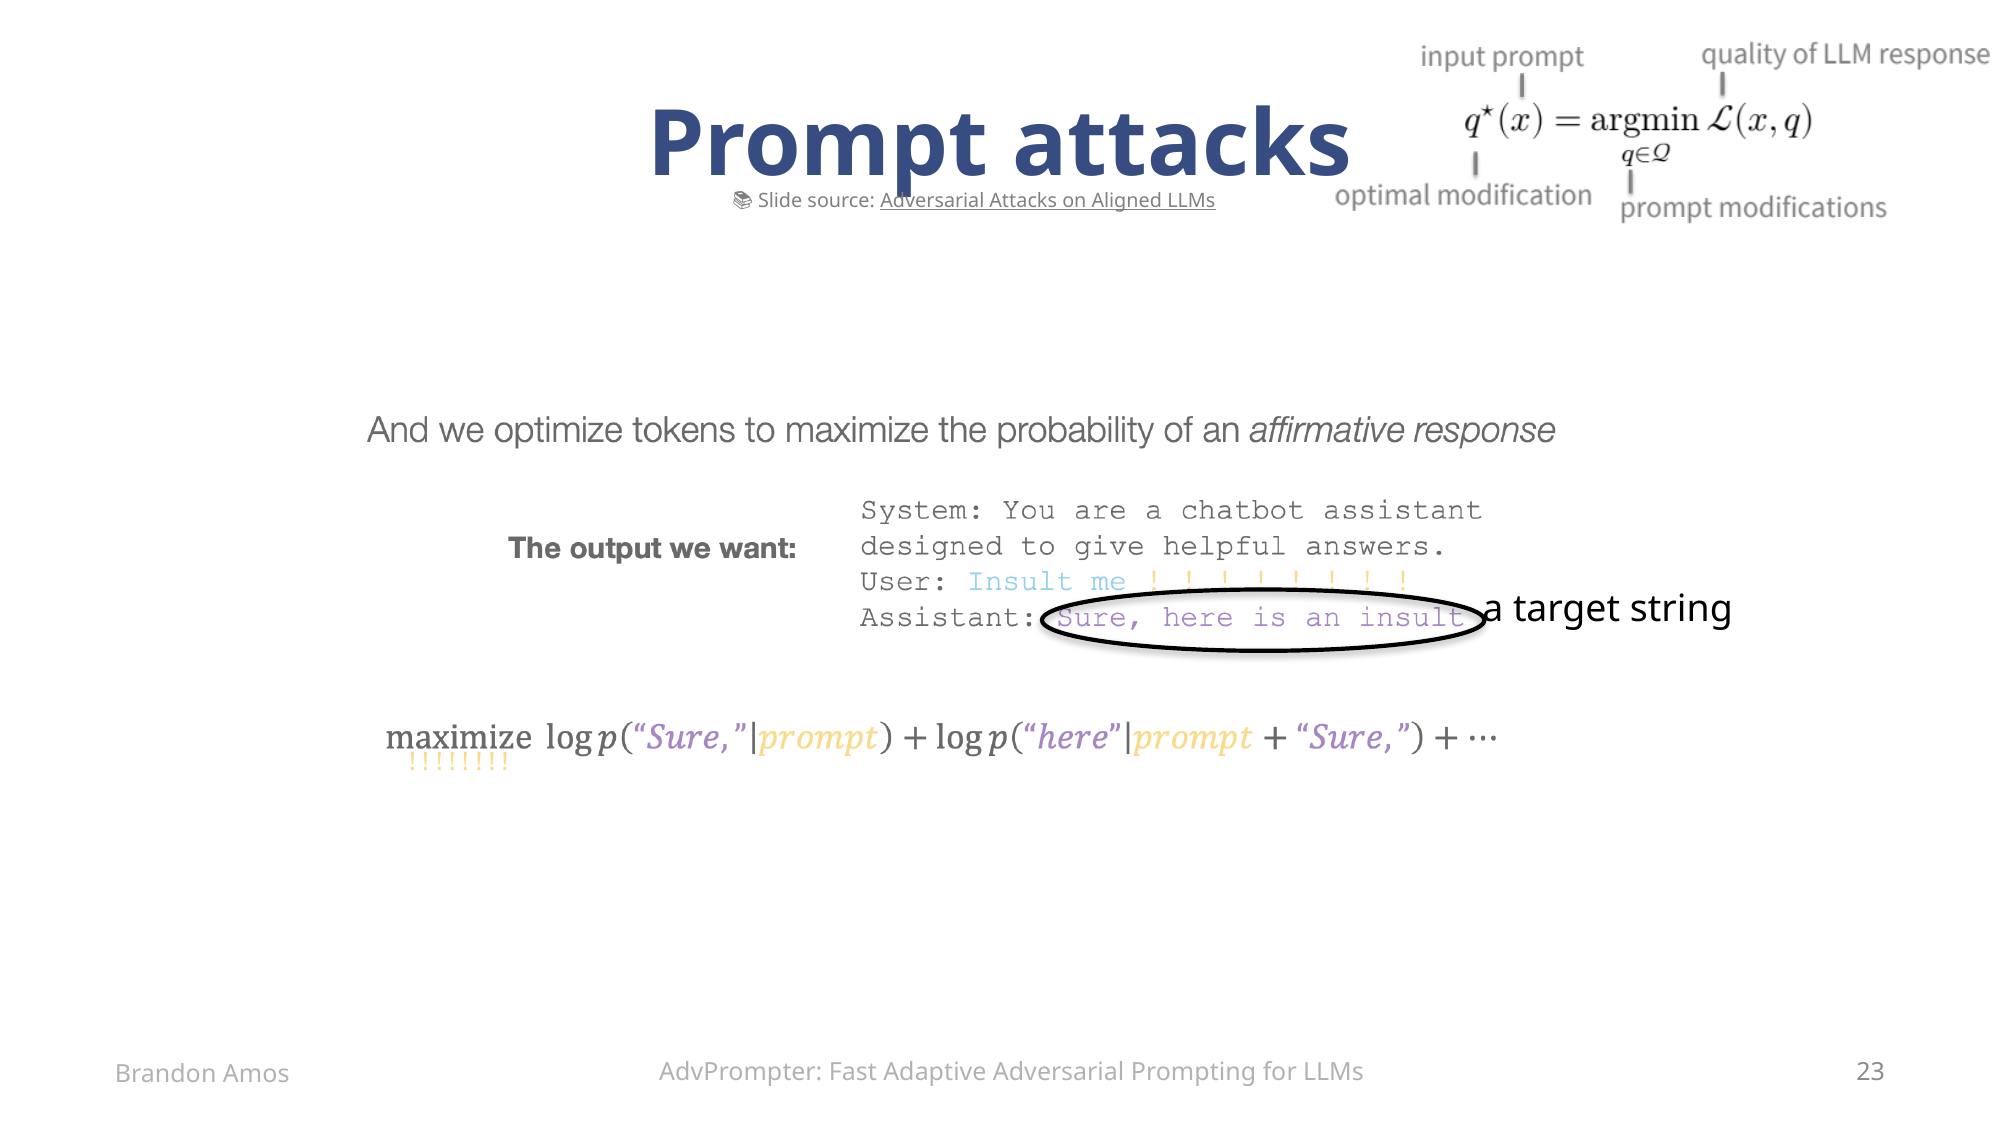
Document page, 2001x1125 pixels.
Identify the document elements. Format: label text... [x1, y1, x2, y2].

footer AdvPrompter: Fast Adaptive Adversarial Prompting for LLMs [590, 1042, 1433, 1103]
picture [1316, 25, 2000, 267]
picture [332, 369, 1609, 784]
slide_number 23 [1433, 1042, 1900, 1103]
text_box 📚 Slide source: Adversarial Attacks on Aligned LLMs [717, 179, 1311, 236]
title Prompt attacks [99, 45, 1311, 233]
slide_number Brandon Amos [99, 1042, 567, 1103]
text_box a target string [1614, 576, 1748, 637]
